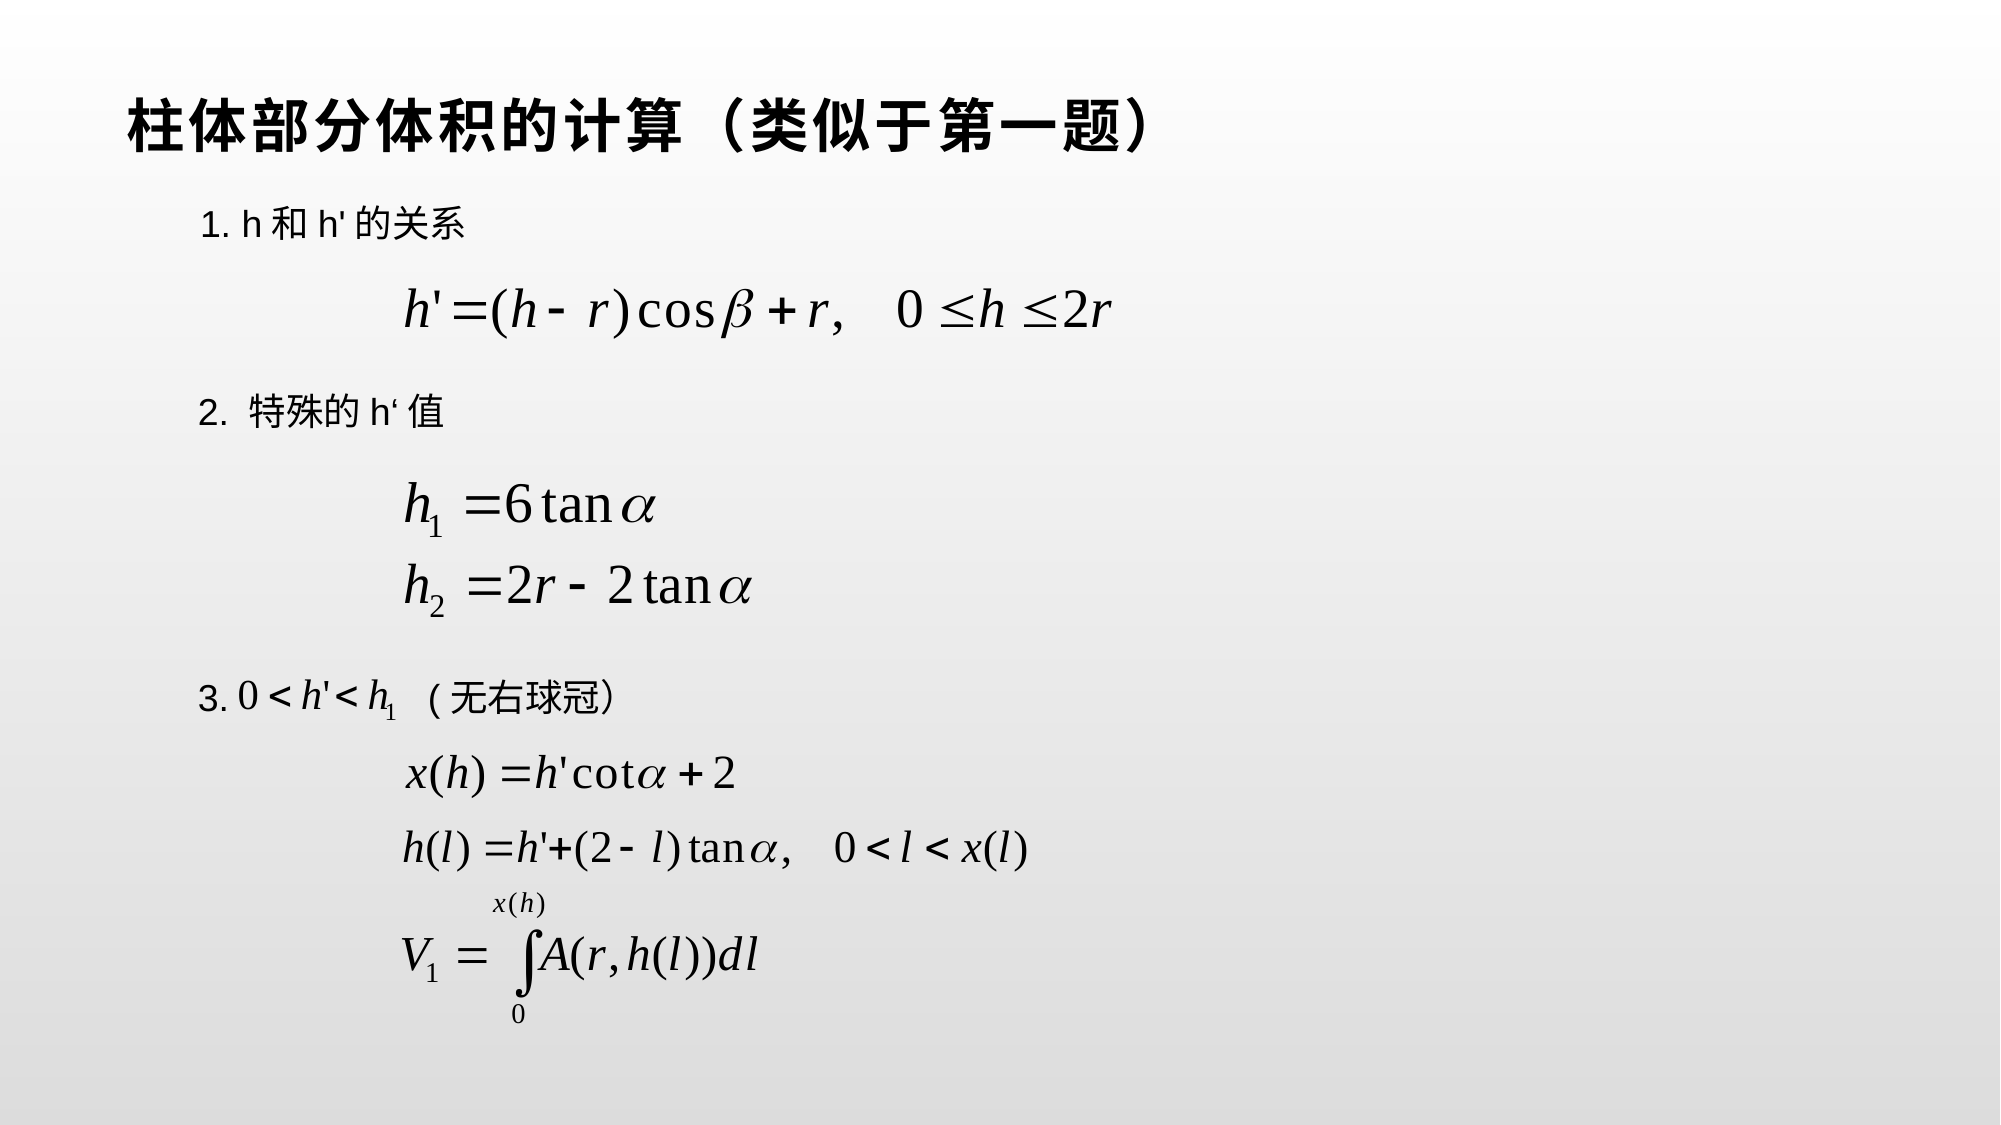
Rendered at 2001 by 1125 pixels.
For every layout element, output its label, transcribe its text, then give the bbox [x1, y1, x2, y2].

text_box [396, 880, 767, 1036]
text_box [395, 816, 1036, 881]
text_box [396, 744, 743, 808]
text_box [395, 546, 767, 628]
text_box 2. 特殊的h‘值 [183, 380, 918, 441]
text_box 3. (无右球冠） [403, 667, 882, 727]
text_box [395, 465, 669, 546]
text_box 3. (无右球冠） [183, 667, 231, 727]
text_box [231, 667, 403, 728]
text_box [395, 271, 1126, 351]
text_box 1. h和h'的关系 [185, 192, 1115, 253]
title 柱体部分体积的计算（类似于第一题） [109, 70, 1891, 178]
